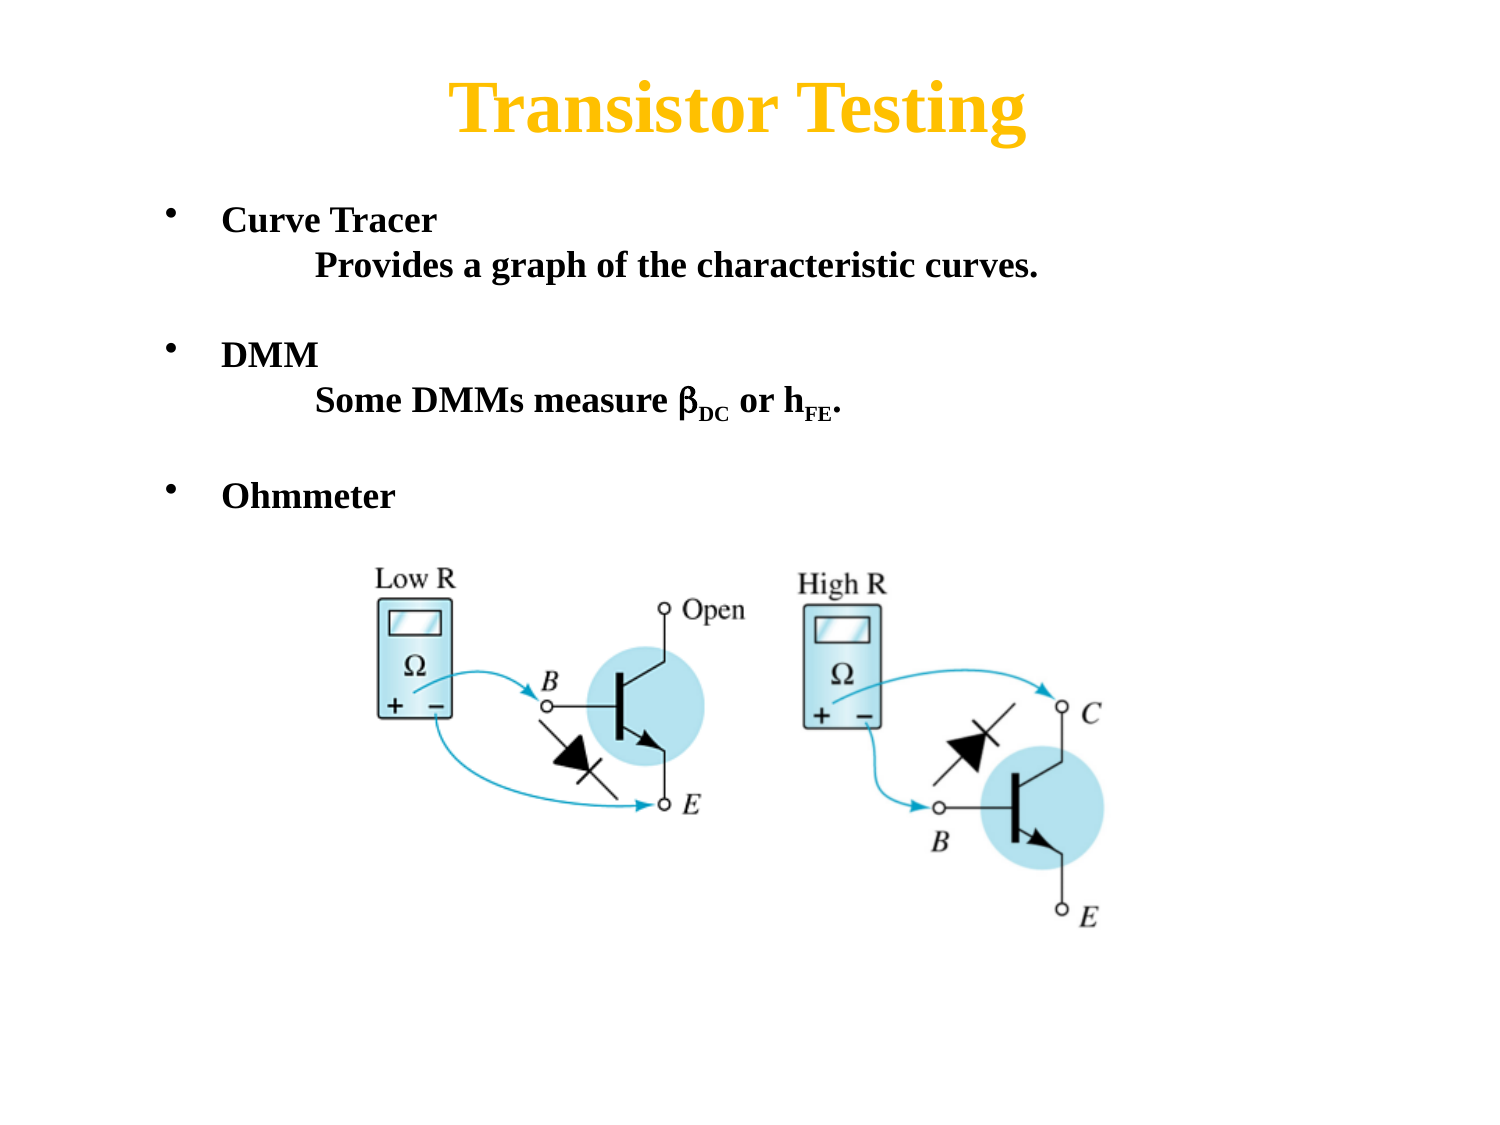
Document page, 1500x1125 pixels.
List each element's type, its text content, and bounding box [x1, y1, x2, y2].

picture [787, 549, 1141, 951]
text_box Curve Tracer Provides a graph of the characteristic curves. DMM Some DMMs measure bDC or hFE. Ohmmeter [150, 187, 1375, 524]
text_box Transistor Testing [12, 49, 1463, 155]
picture [349, 549, 773, 832]
